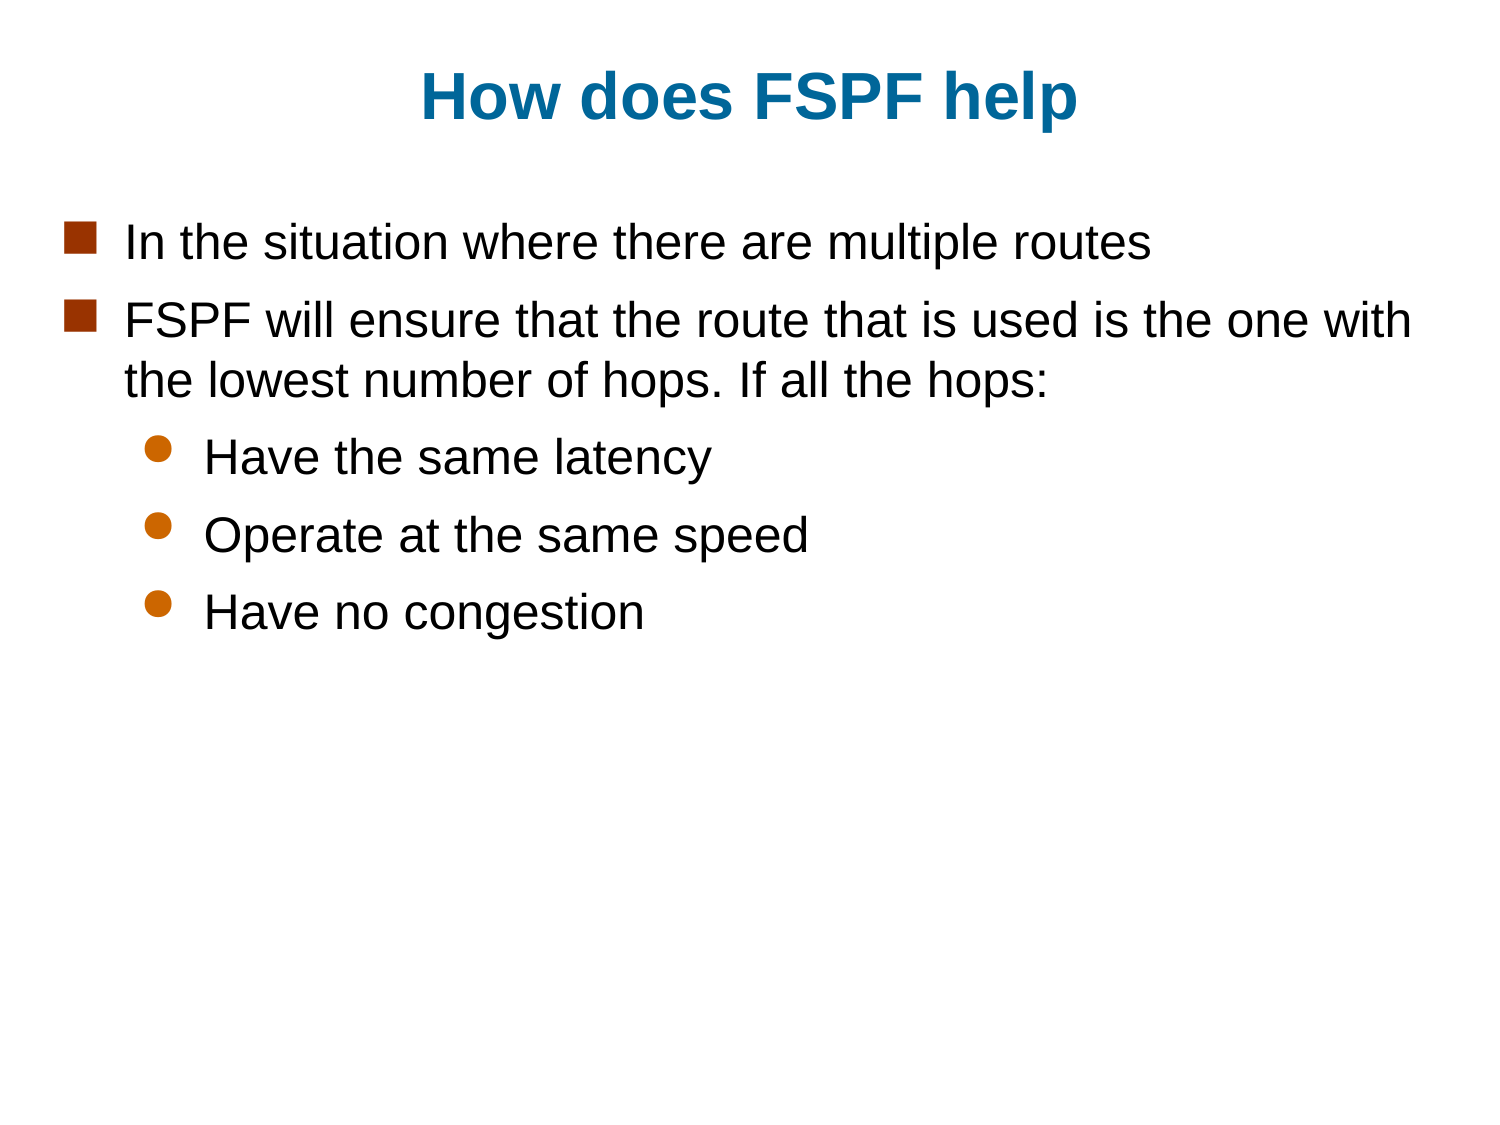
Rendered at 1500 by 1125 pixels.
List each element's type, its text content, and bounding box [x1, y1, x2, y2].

title How does FSPF help [74, 45, 1426, 141]
list In the situation where there are multiple routes FSPF will ensure that the route that is used is the one with the lowest number of hops. If all the hops: Have the same latency Operate at the same speed Have no congestion [52, 202, 1483, 946]
